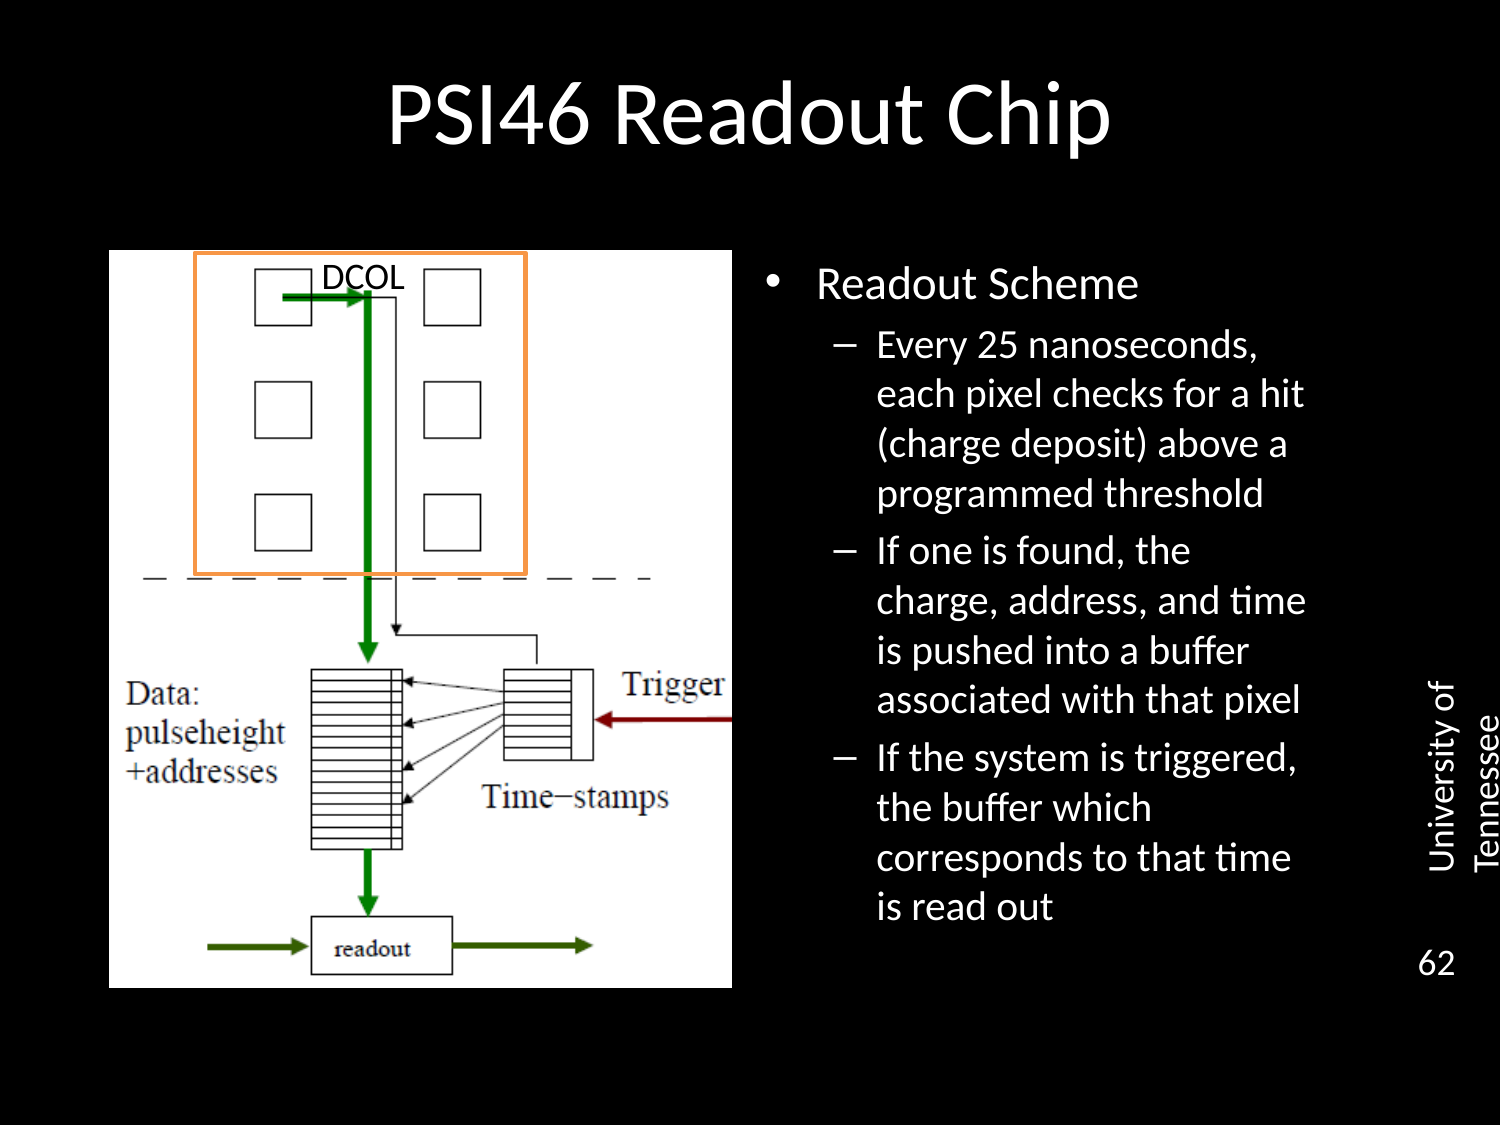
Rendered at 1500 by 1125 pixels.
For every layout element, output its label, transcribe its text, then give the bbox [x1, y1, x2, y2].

title PSI46 Readout Chip [75, 45, 1425, 233]
list Readout Scheme Every 25 nanoseconds, each pixel checks for a hit (charge deposit) above a programmed threshold If one is found, the charge, address, and time is pushed into a buffer associated with that pixel If the system is triggered, the buffer which corresponds to that time is read out [750, 244, 1325, 1033]
text_box DCOL [251, 244, 476, 248]
footer University of Tennessee [1408, 500, 1469, 889]
picture [108, 249, 732, 988]
slide_number 62 [1399, 926, 1490, 992]
